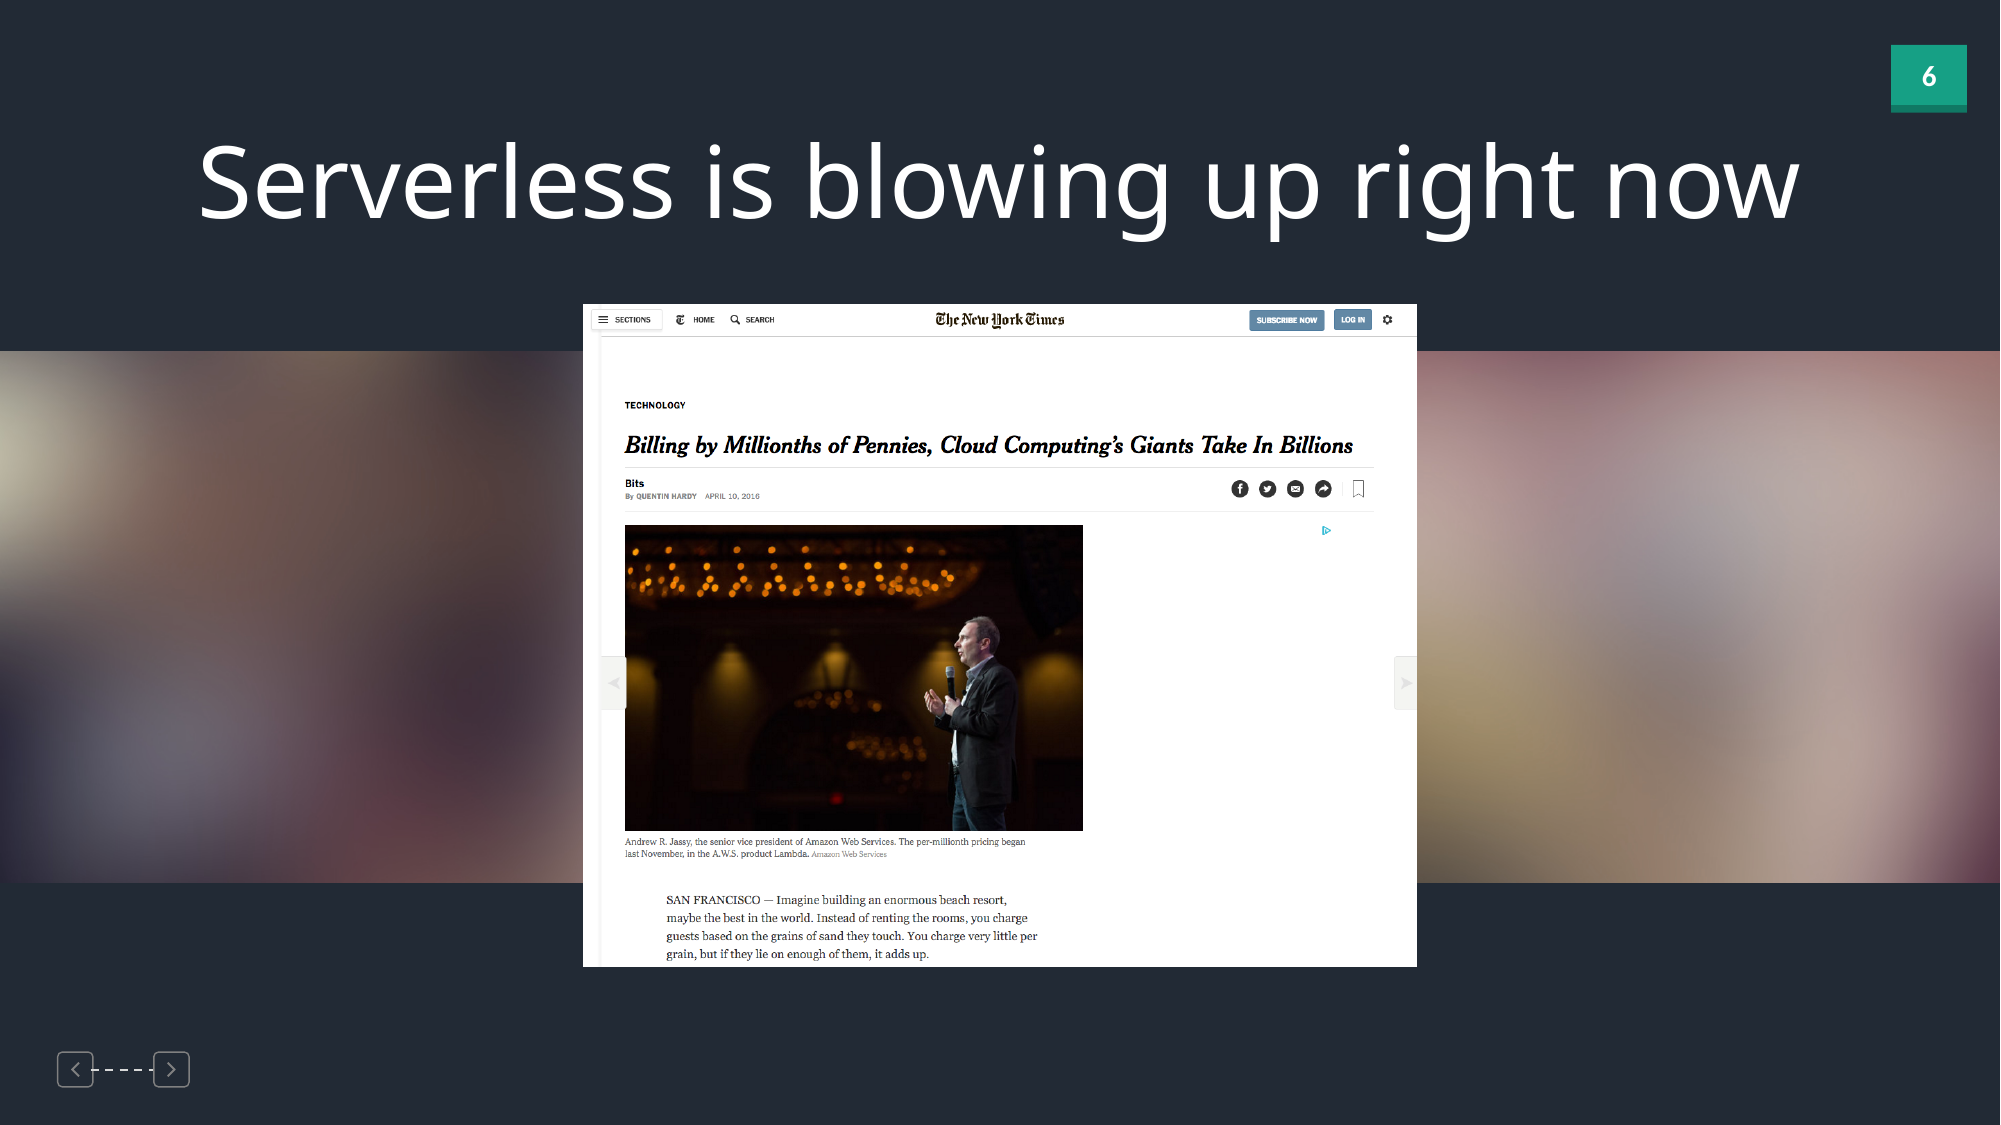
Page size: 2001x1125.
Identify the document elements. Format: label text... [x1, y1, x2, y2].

text_box Serverless is blowing up right now [182, 111, 1818, 247]
picture [0, 304, 2000, 967]
